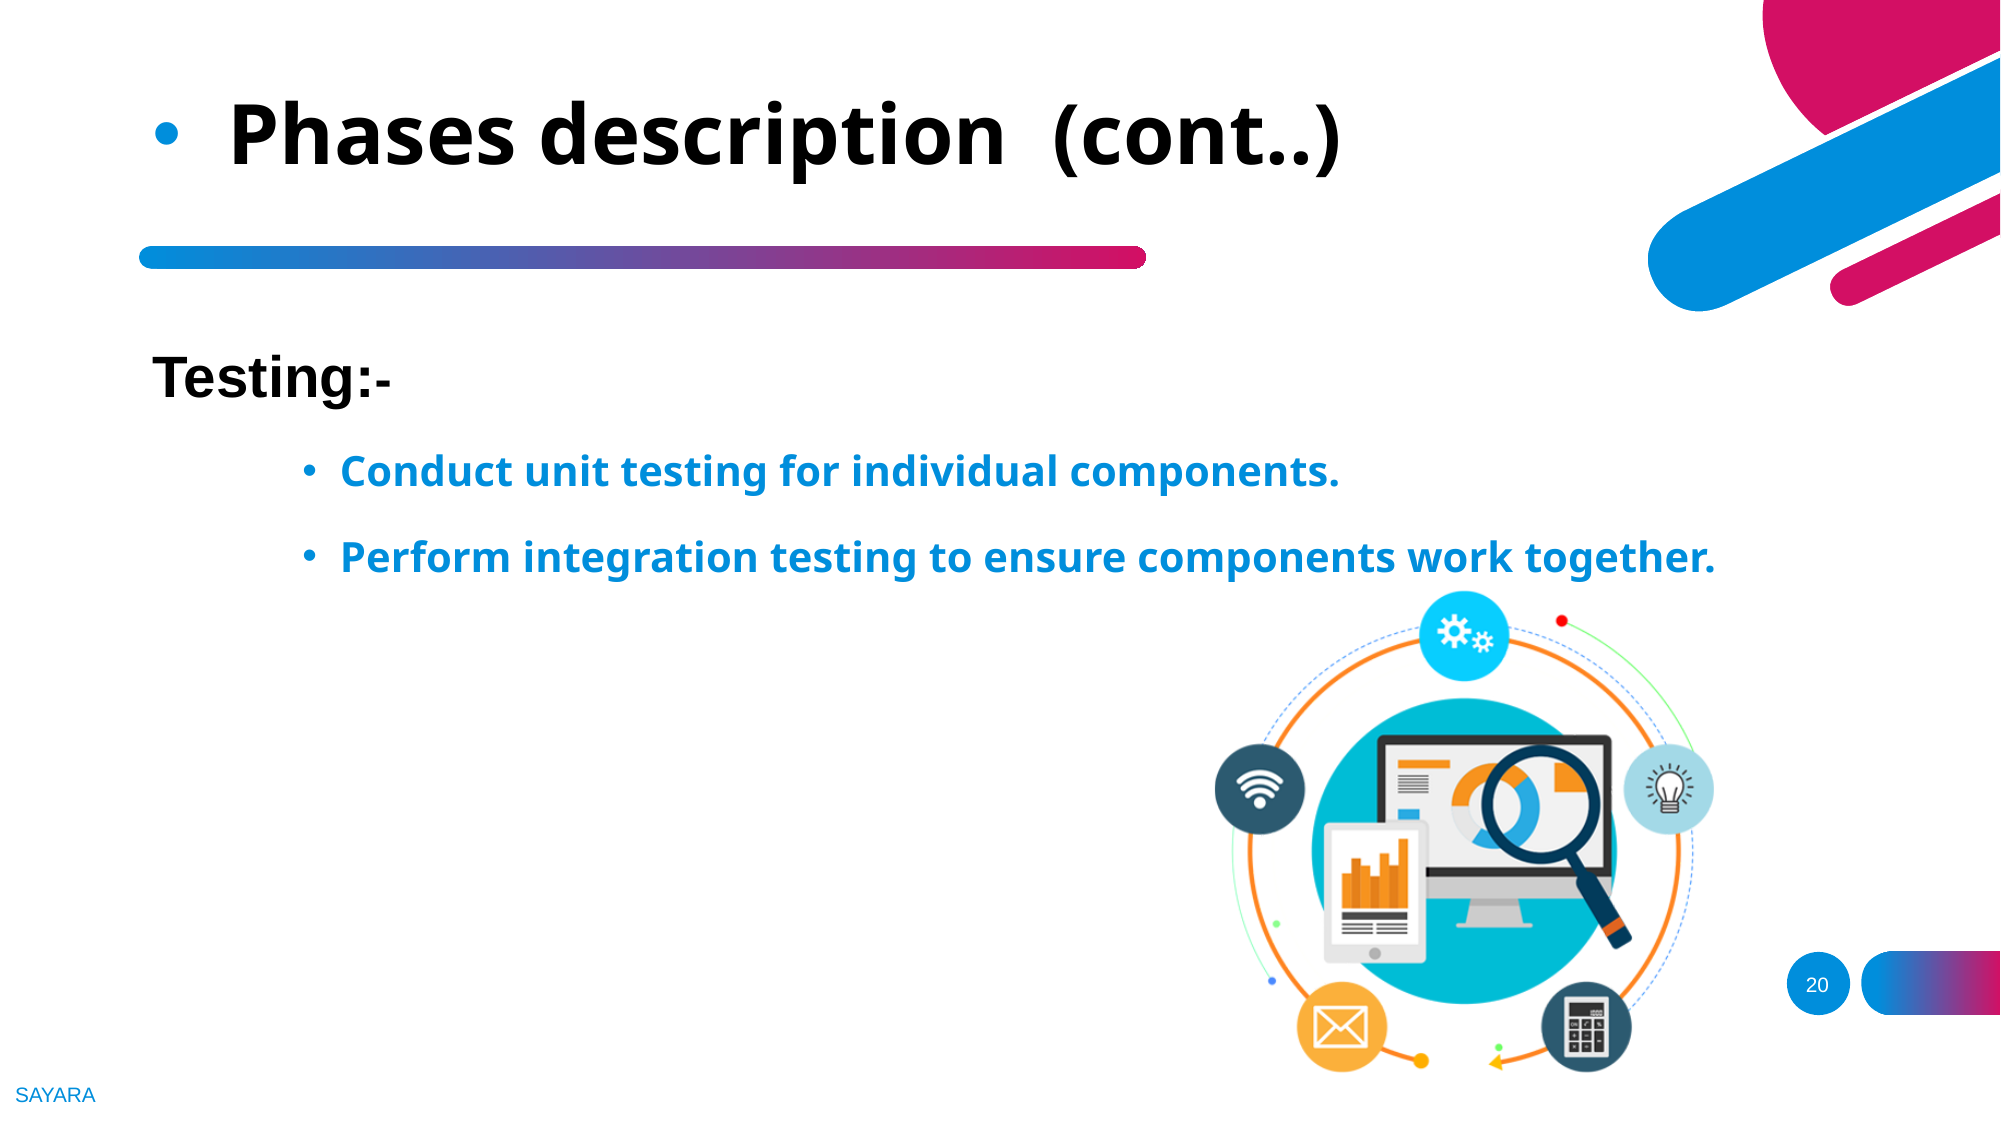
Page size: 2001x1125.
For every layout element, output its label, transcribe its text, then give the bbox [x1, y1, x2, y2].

list Testing:- Conduct unit testing for individual components. Perform integration testing to ensure components work together. [137, 297, 1863, 1066]
footer SAYARA [0, 1063, 675, 1124]
title Phases description (cont..) [137, 59, 1623, 215]
picture [1158, 585, 1773, 1088]
